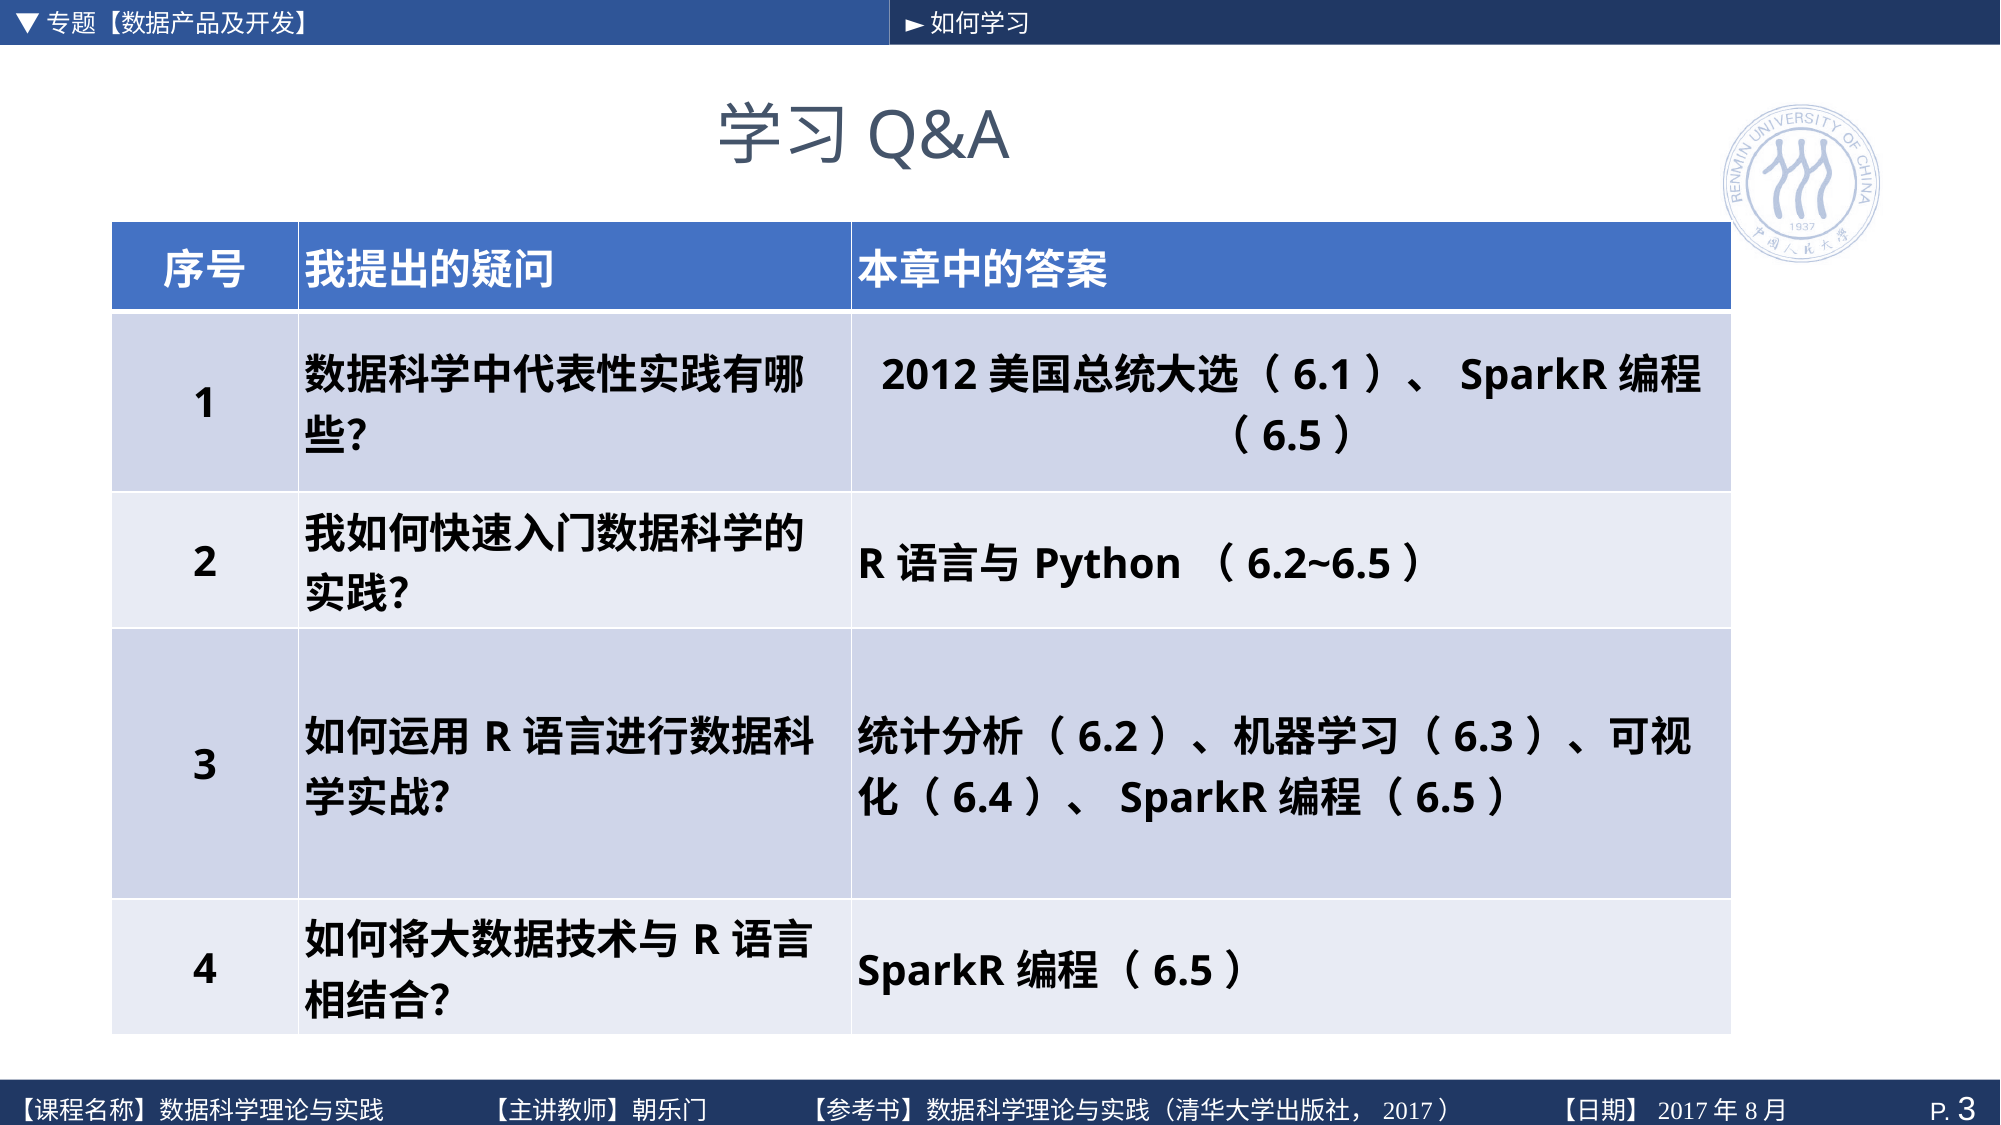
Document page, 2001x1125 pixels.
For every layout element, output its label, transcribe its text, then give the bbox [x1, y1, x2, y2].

table_cell SparkR编程（6.5） [852, 900, 1731, 1034]
table_cell 3 [112, 629, 298, 898]
table_header 我提出的疑问 [299, 222, 851, 309]
table_header 本章中的答案 [852, 222, 1731, 309]
list ►如何学习 [890, 0, 1249, 43]
table_cell 2 [112, 493, 298, 627]
title 学习Q&A [64, 64, 1662, 200]
table_cell 统计分析（6.2）、机器学习（6.3）、可视化（6.4）、SparkR编程（6.5） [852, 629, 1731, 898]
table_cell 4 [112, 900, 298, 1034]
table_cell 如何将大数据技术与R语言相结合？ [299, 900, 851, 1034]
table_cell 1 [112, 314, 298, 491]
table_cell 我如何快速入门数据科学的实践？ [299, 493, 851, 627]
table_cell 2012美国总统大选（6.1）、SparkR编程（6.5） [852, 314, 1731, 491]
list ▼专题【数据产品及开发】 [0, 0, 725, 43]
table_cell 数据科学中代表性实践有哪些？ [299, 314, 851, 491]
table_header 序号 [112, 222, 298, 309]
table_cell R语言与Python（6.2~6.5） [852, 493, 1731, 627]
table_cell 如何运用R语言进行数据科学实战？ [299, 629, 851, 898]
